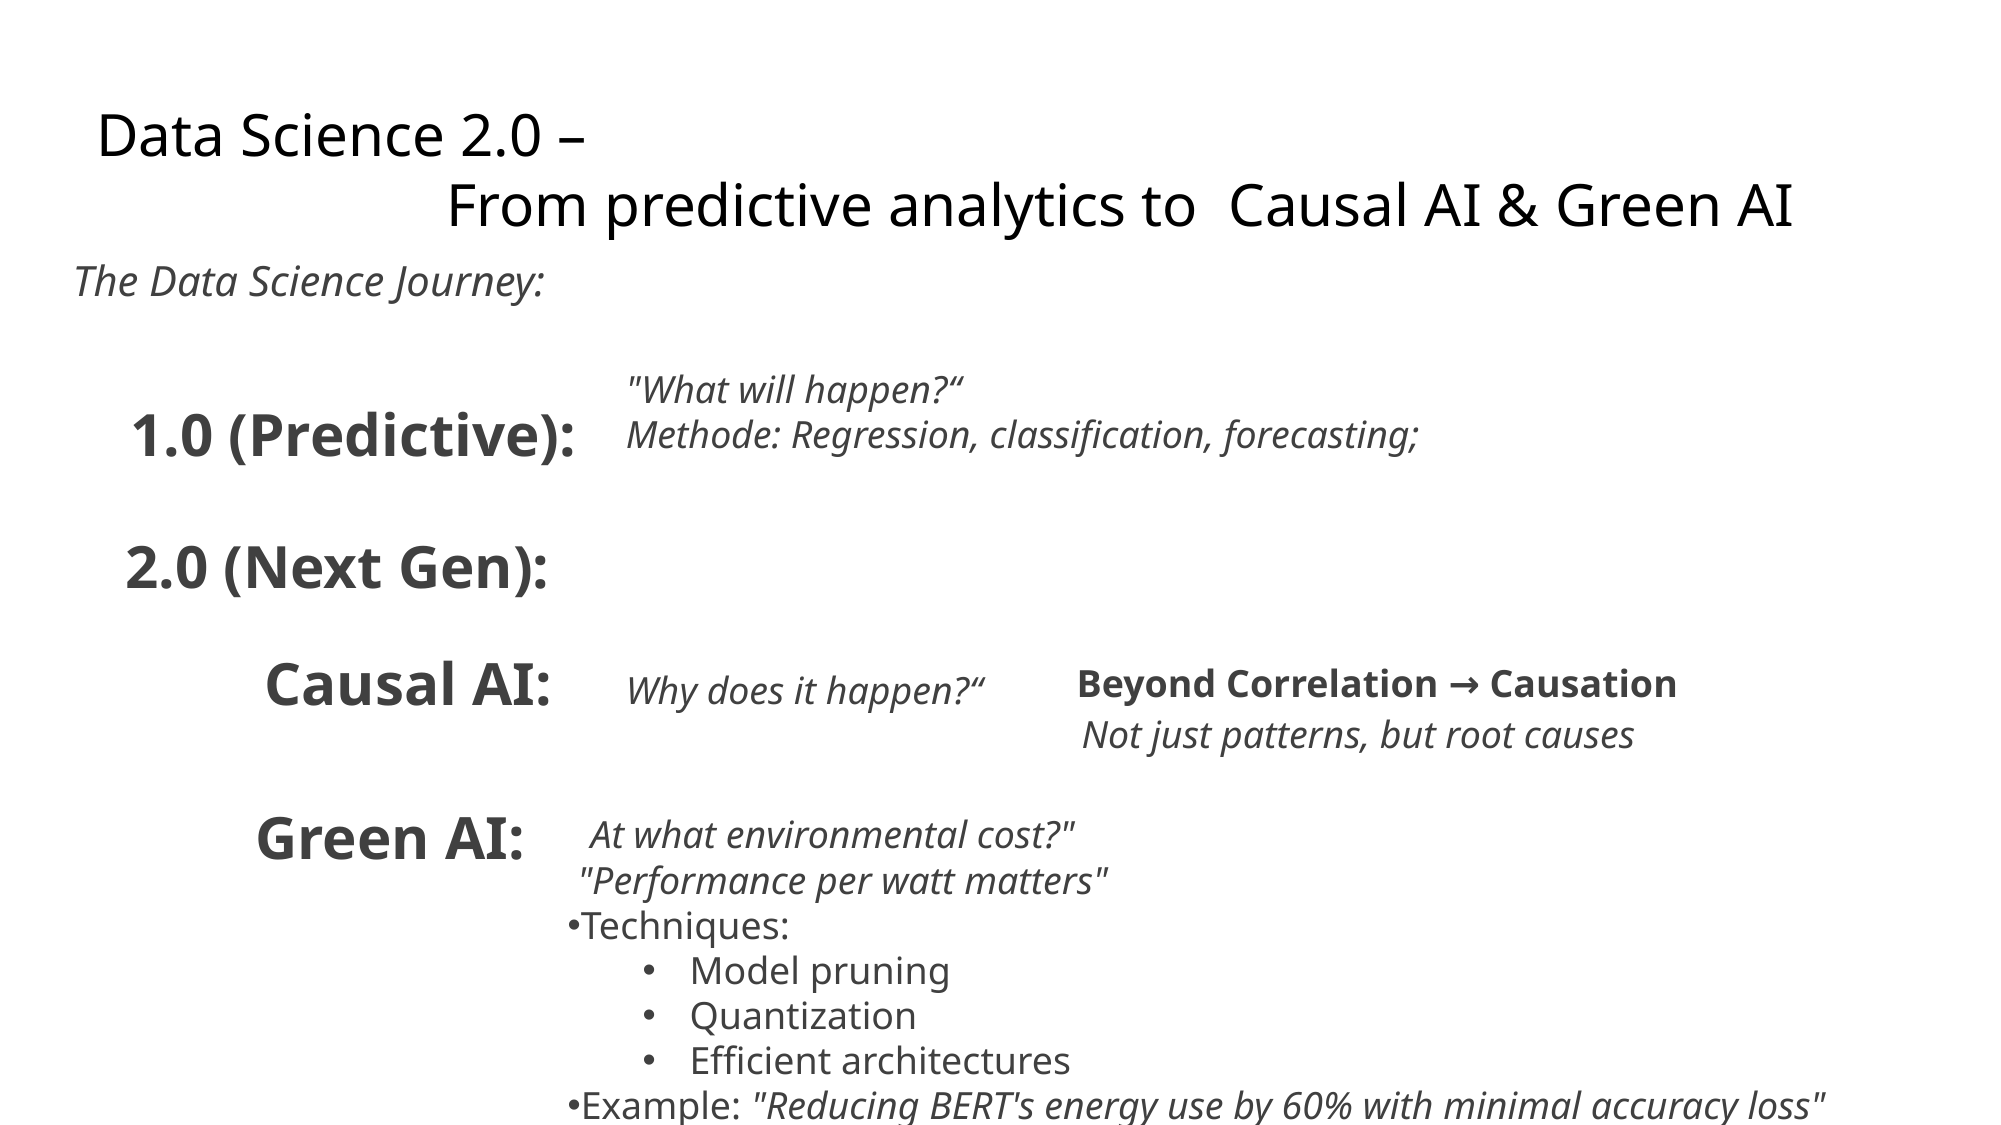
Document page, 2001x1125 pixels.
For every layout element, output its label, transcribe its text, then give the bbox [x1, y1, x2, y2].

text_box 2.0 (Next Gen): [110, 523, 565, 608]
text_box Not just patterns, but root causes [1066, 703, 1651, 764]
text_box Causal AI: [250, 639, 567, 725]
text_box At what environmental cost?" [575, 803, 1982, 864]
title Data Science 2.0 – From predictive analytics to Causal AI & Green AI [81, 59, 1962, 278]
text_box Green AI: [225, 793, 555, 879]
text_box "What will happen?“ Methode: Regression, classification, forecasting; [611, 358, 1815, 464]
list The Data Science Journey: [57, 252, 1913, 416]
text_box "Performance per watt matters" Techniques: Model pruning Quantization Efficient architectures Example: "Reducing BERT's energy use by 60% with minimal accuracy loss" [552, 849, 1897, 1125]
text_box Beyond Correlation → Causation [1061, 652, 1694, 713]
text_box 1.0 (Predictive): [115, 390, 607, 475]
text_box Why does it happen?“ [611, 659, 1066, 720]
